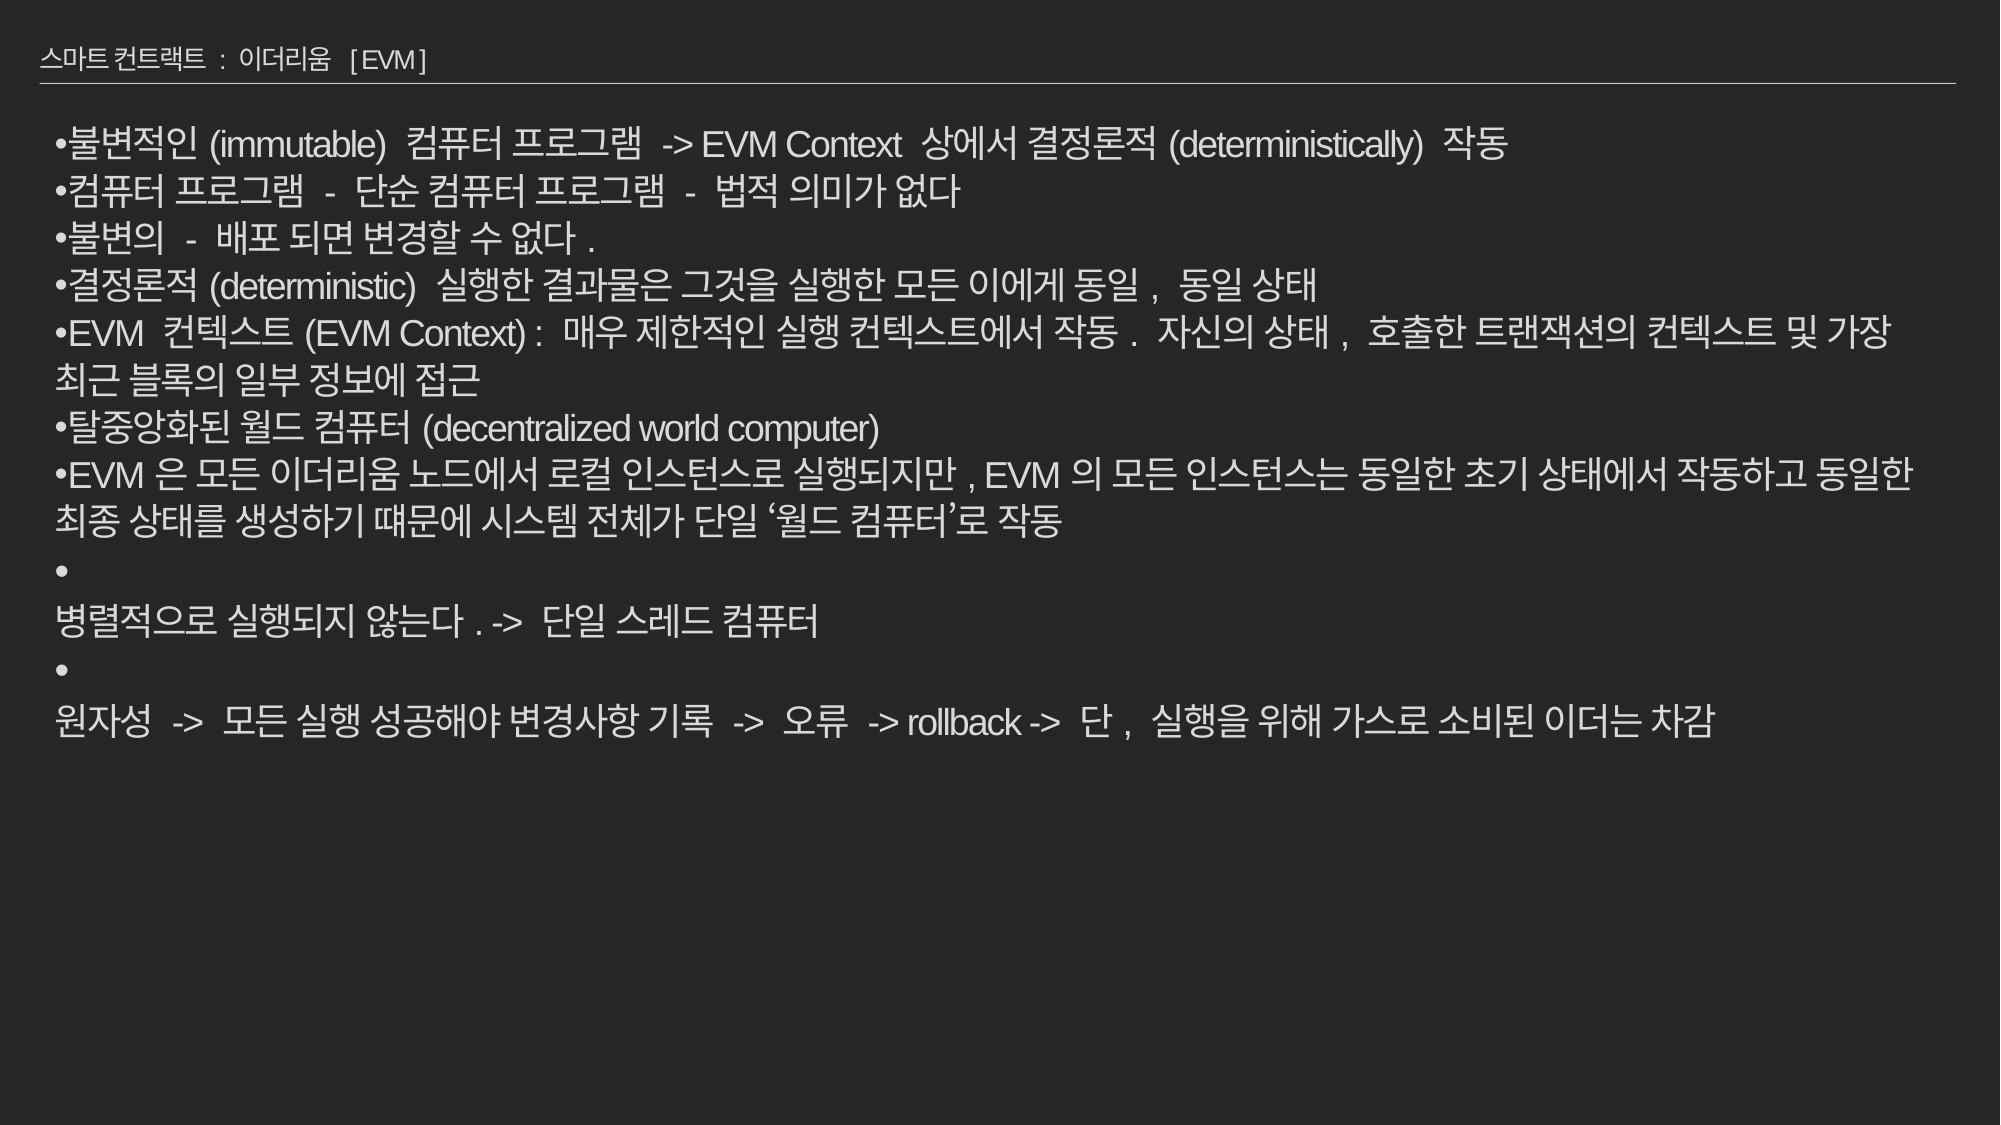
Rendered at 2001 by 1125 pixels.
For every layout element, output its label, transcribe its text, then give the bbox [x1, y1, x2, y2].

title 스마트 컨트랙트 : 이더리움 [ EVM ] [39, 31, 1961, 84]
list 불변적인(immutable) 컴퓨터 프로그램 -> EVM Context 상에서 결정론적(deterministically) 작동 컴퓨터 프로그램 - 단순 컴퓨터 프로그램 - 법적 의미가 없다 불변의 - 배포 되면 변경할 수 없다. 결정론적(deterministic) 실행한 결과물은 그것을 실행한 모든 이에게 동일, 동일 상태 EVM 컨텍스트(EVM Context) : 매우 제한적인 실행 컨텍스트에서 작동. 자신의 상태, 호출한 트랜잭션의 컨텍스트 및 가장 최근 블록의 일부 정보에 접근 탈중앙화된 월드 컴퓨터(decentralized world computer) EVM은 모든 이더리움 노드에서 로컬 인스턴스로 실행되지만, EVM의 모든 인스턴스는 동일한 초기 상태에서 작동하고 동일한 최종 상태를 생성하기 떄문에 시스템 전체가 단일 ‘월드 컴퓨터’로 작동 병렬적으로 실행되지 않는다. -> 단일 스레드 컴퓨터 원자성 -> 모든 실행 성공해야 변경사항 기록 -> 오류 -> rollback -> 단, 실행을 위해 가스로 소비된 이더는 차감 [39, 110, 1957, 825]
